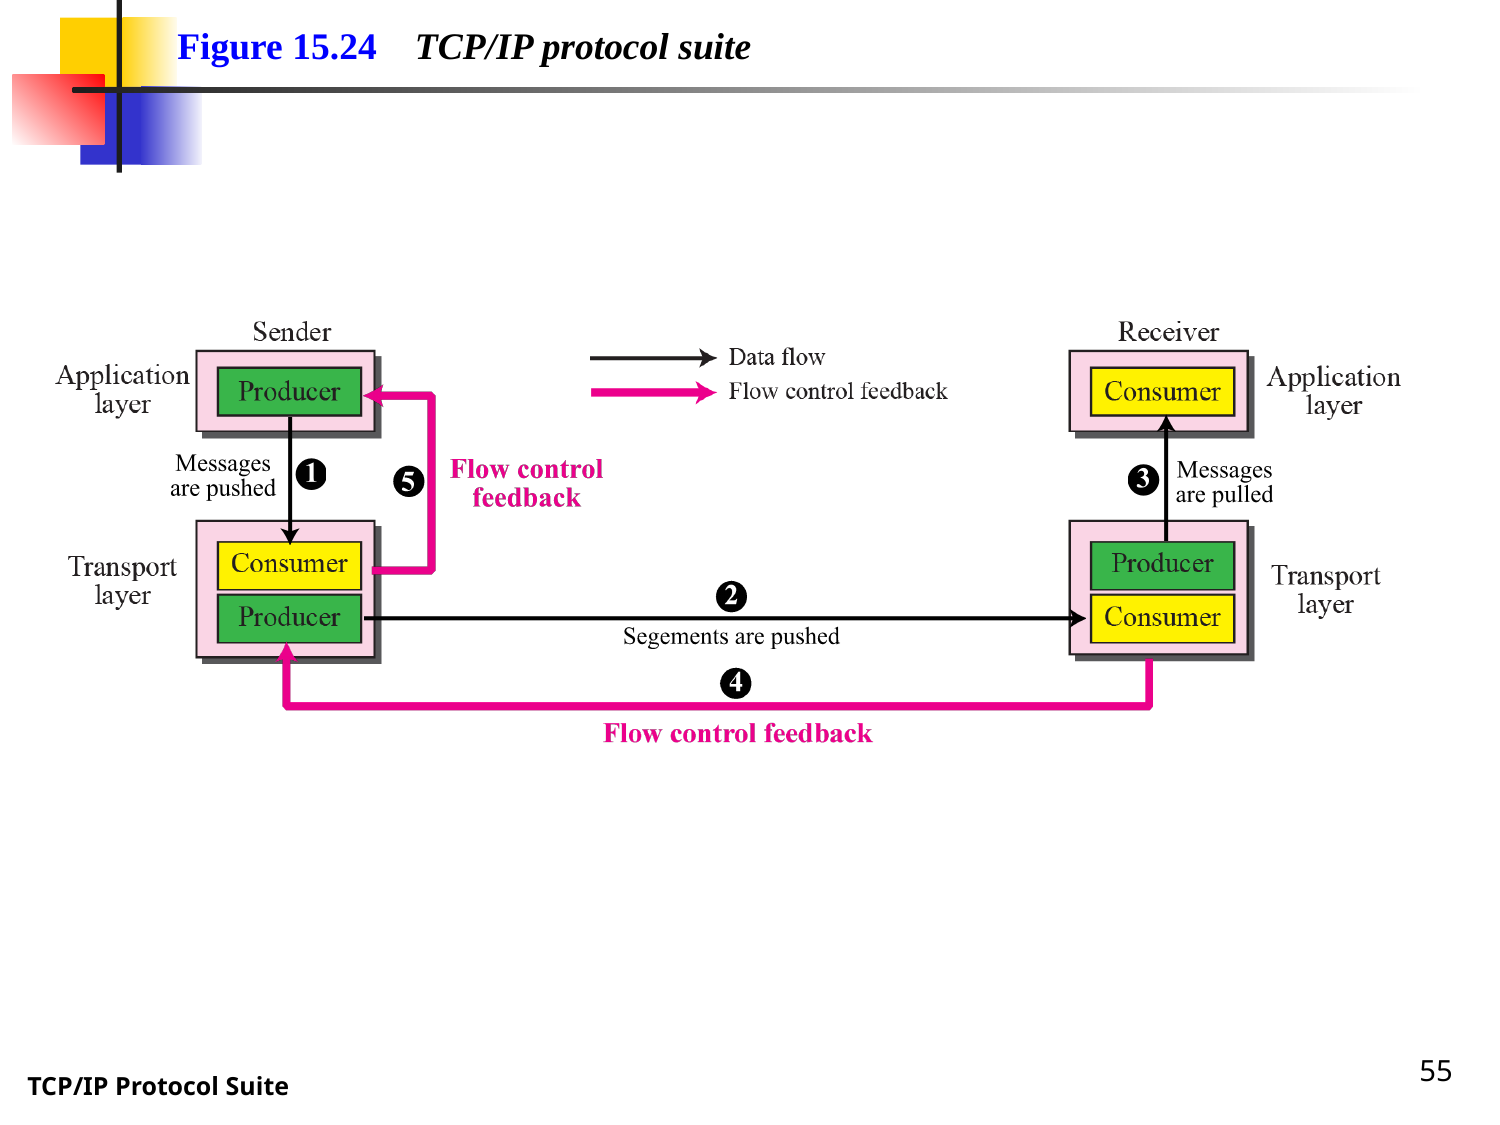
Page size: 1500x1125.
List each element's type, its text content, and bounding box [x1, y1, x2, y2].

text_box [60, 17, 116, 86]
text_box <number> [1155, 1024, 1468, 1100]
text_box [116, 0, 122, 87]
text_box [80, 93, 116, 165]
text_box [122, 17, 177, 86]
picture [55, 317, 1401, 751]
text_box [12, 74, 105, 145]
text_box [116, 93, 122, 173]
text_box Figure 15.24 TCP/IP protocol suite [162, 14, 1100, 75]
text_box [72, 87, 1422, 93]
text_box [122, 93, 141, 165]
text_box TCP/IP Protocol Suite [12, 1032, 488, 1108]
text_box [141, 93, 202, 165]
